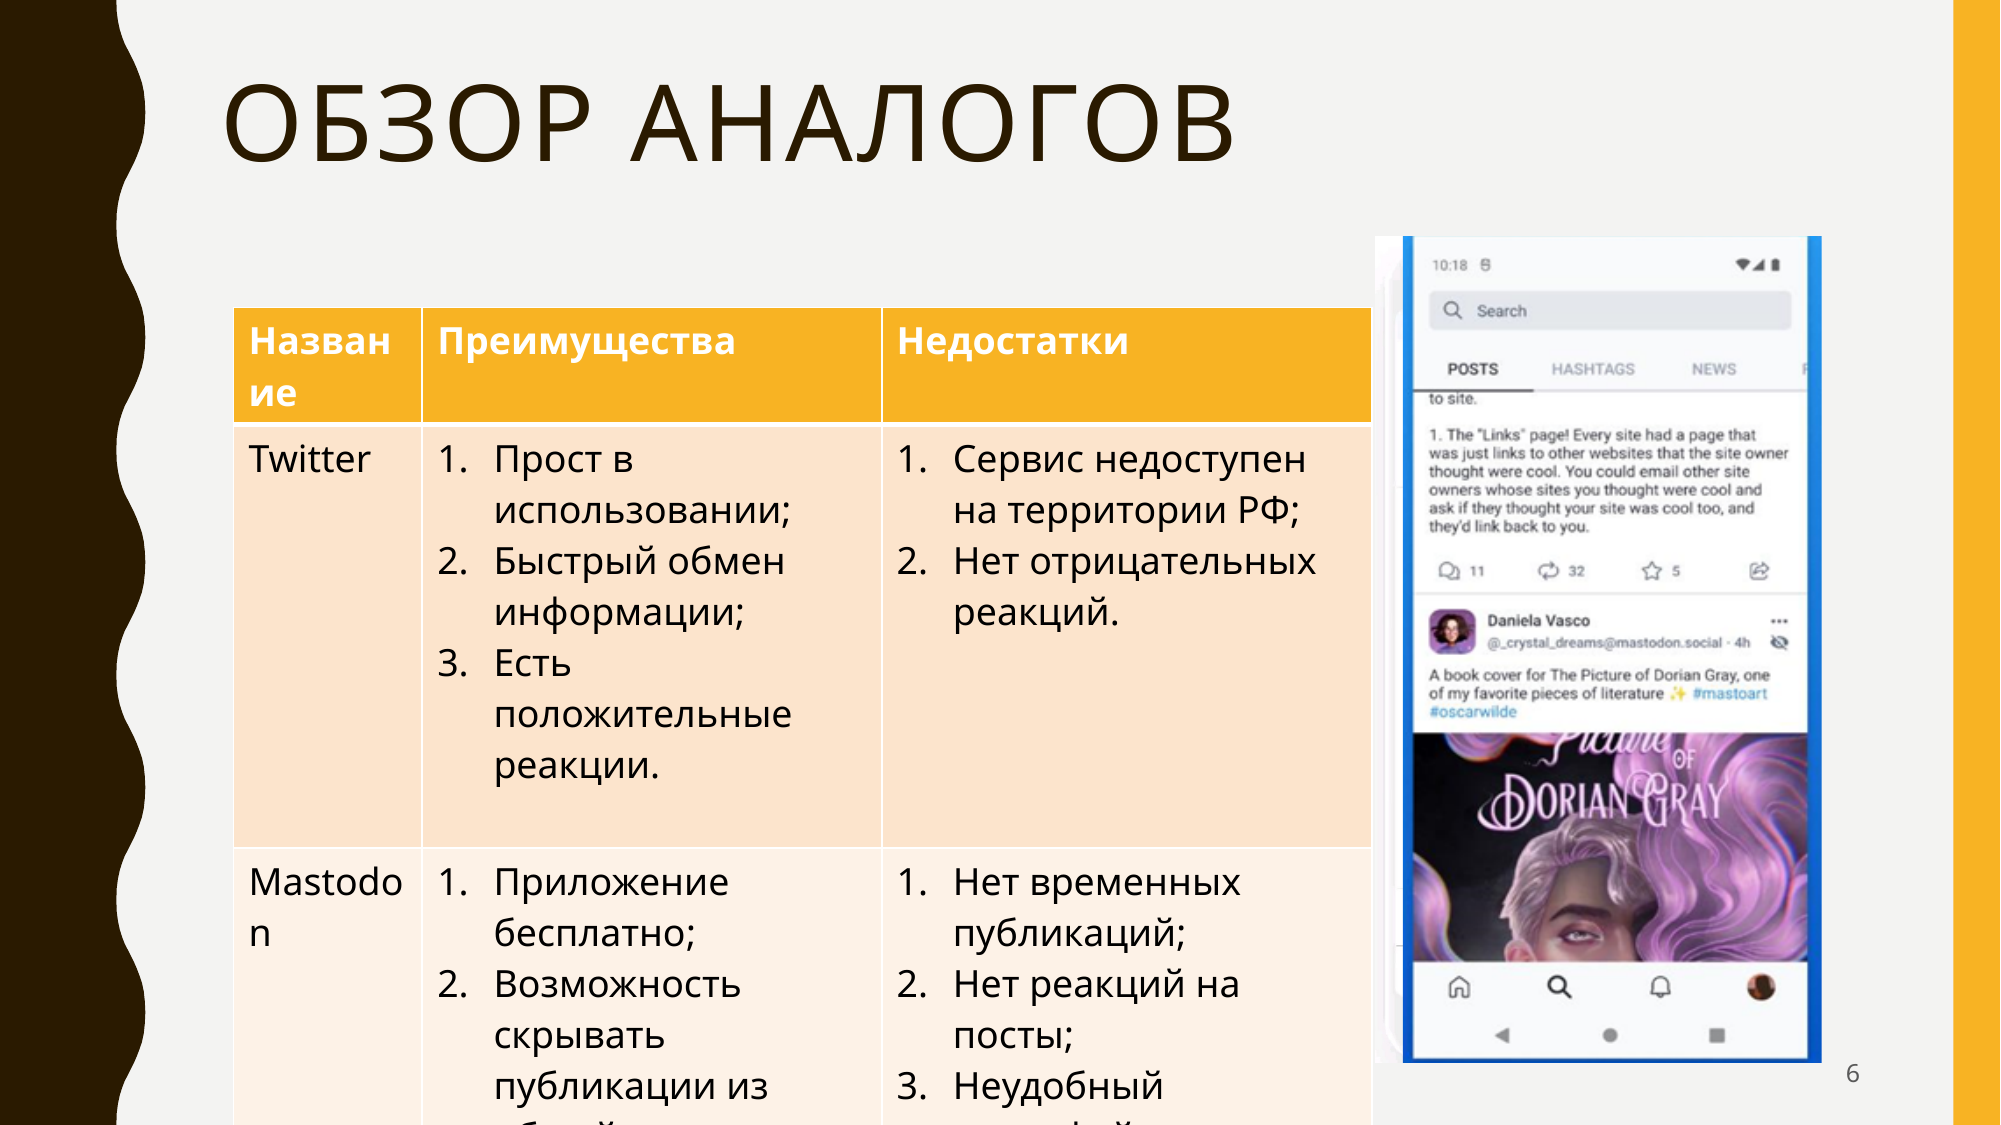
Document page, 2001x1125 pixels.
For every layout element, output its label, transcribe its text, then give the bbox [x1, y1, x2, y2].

table_cell Приложение бесплатно; Возможность скрывать публикации из общей ленты. [423, 849, 881, 1125]
table_cell Нет временных публикаций; Нет реакций на посты; Неудобный интерфейс. [883, 849, 1371, 1125]
picture [1375, 236, 1822, 1063]
table_cell Прост в использовании; Быстрый обмен информации; Есть положительные реакции. [423, 427, 881, 847]
table_header Название [234, 308, 421, 422]
title Обзор аналогов [205, 62, 1875, 308]
table_cell Mastodon [234, 849, 421, 1125]
table_header Преимущества [423, 308, 881, 422]
table_cell Сервис недоступен на территории РФ; Нет отрицательных реакций. [883, 427, 1371, 847]
table_header Недостатки [883, 308, 1371, 422]
slide_number 6 [1412, 1045, 1875, 1103]
table_cell Twitter [234, 427, 421, 847]
